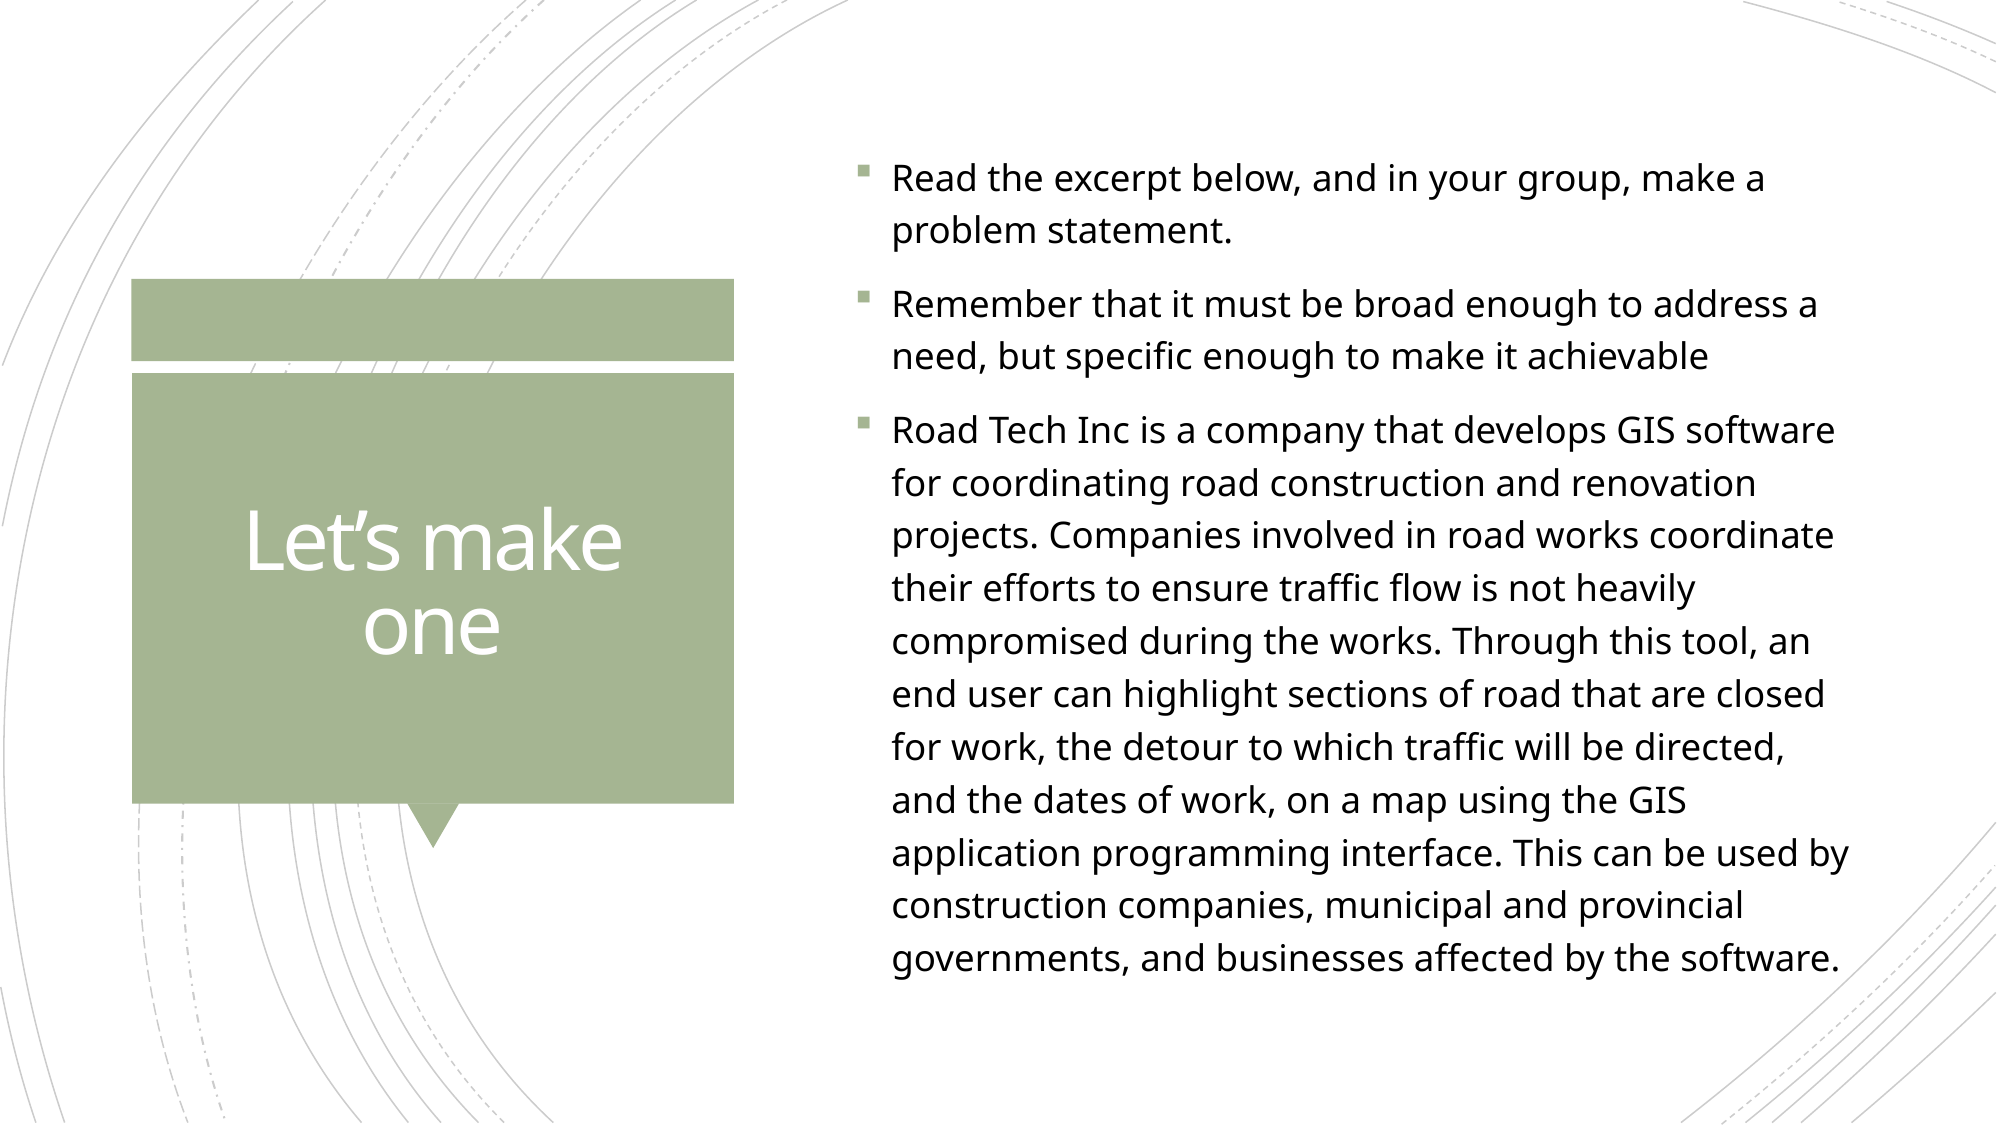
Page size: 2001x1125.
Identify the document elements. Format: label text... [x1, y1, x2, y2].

title Let’s make one [145, 385, 720, 789]
list Read the excerpt below, and in your group, make a problem statement. Remember that it must be broad enough to address a need, but specific enough to make it achievable Road Tech Inc is a company that develops GIS software for coordinating road construction and renovation projects. Companies involved in road works coordinate their efforts to ensure traffic flow is not heavily compromised during the works. Through this tool, an end user can highlight sections of road that are closed for work, the detour to which traffic will be directed, and the dates of work, on a map using the GIS application programming interface. This can be used by construction companies, municipal and provincial governments, and businesses affected by the software. [839, 131, 1871, 993]
